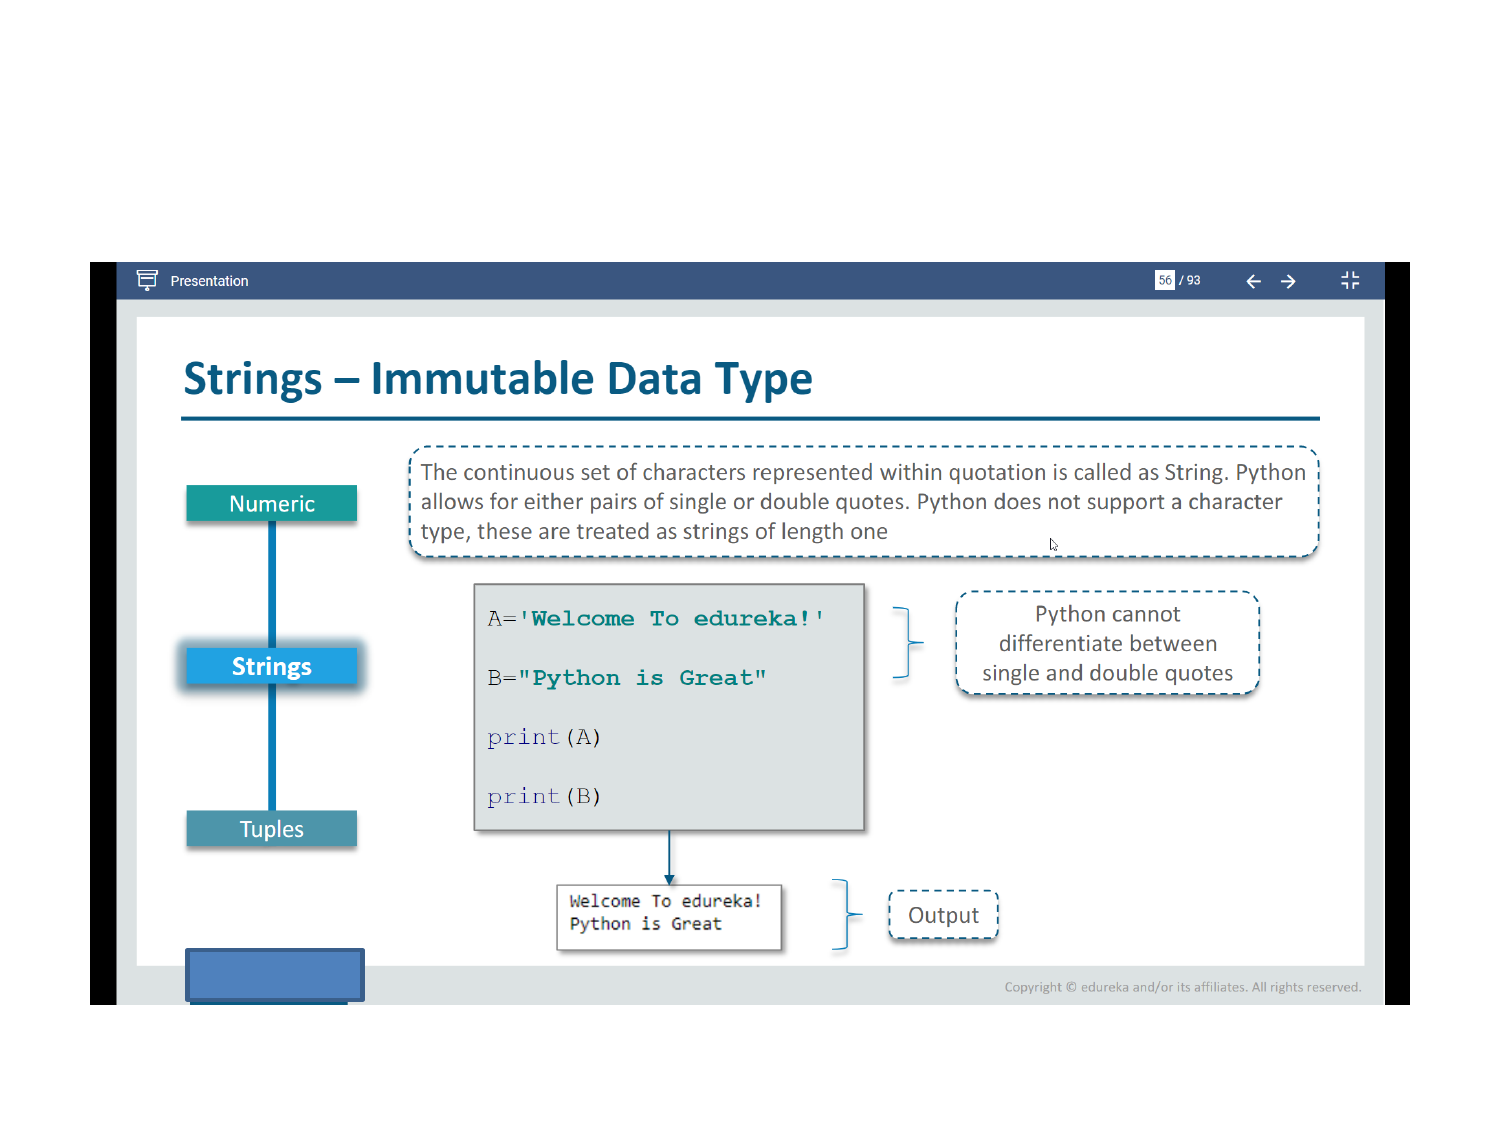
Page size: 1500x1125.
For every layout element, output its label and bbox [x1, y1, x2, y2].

list [89, 262, 1411, 1006]
